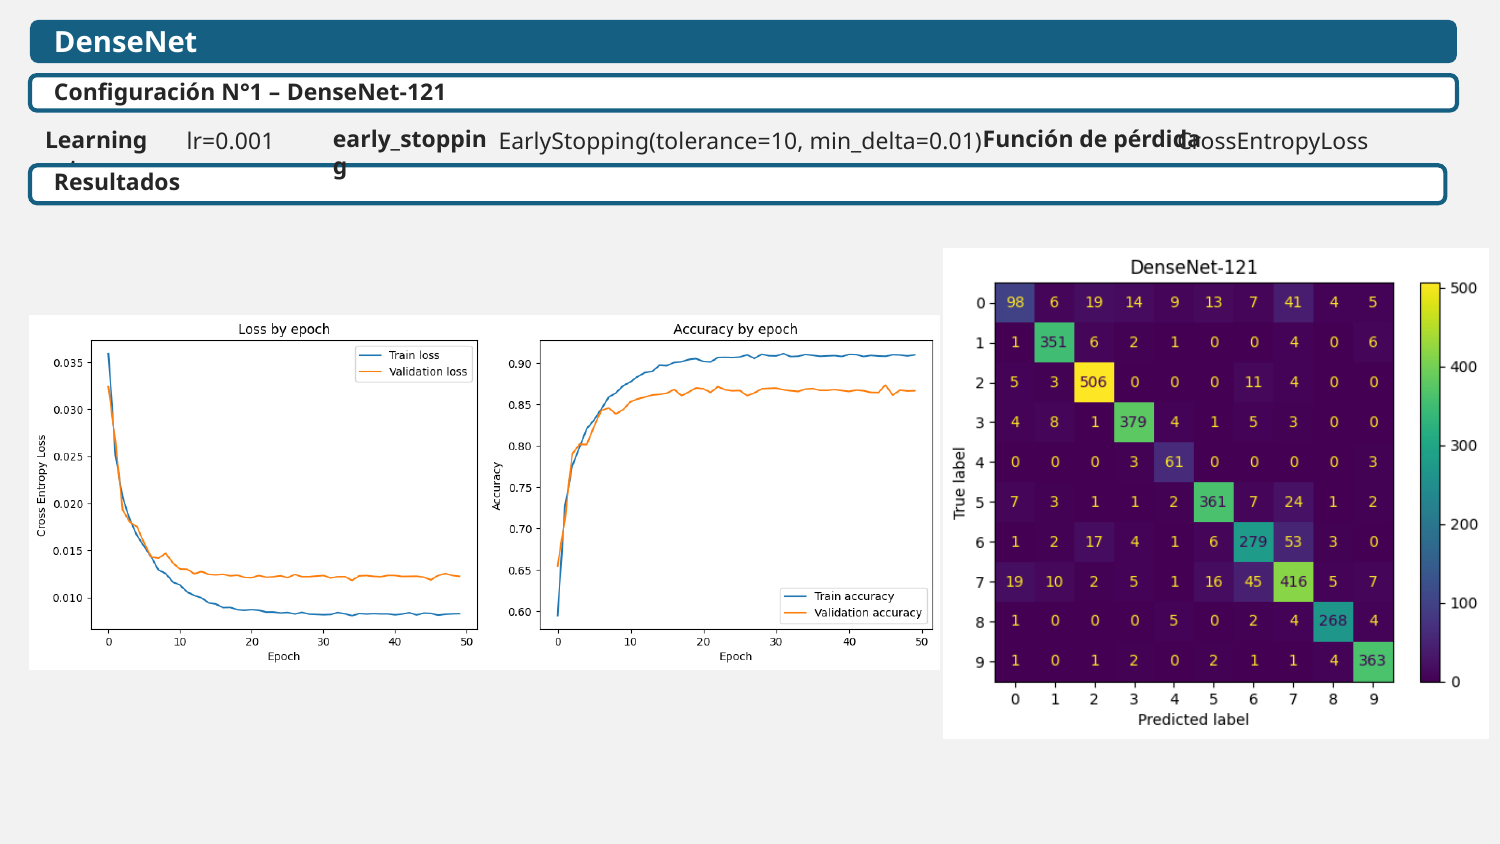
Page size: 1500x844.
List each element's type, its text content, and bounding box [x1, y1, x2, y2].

text_box DenseNet [54, 25, 861, 56]
text_box [29, 165, 1446, 204]
picture [29, 314, 940, 671]
text_box [29, 19, 1457, 64]
text_box Función de pérdida [1000, 124, 1177, 153]
text_box Resultados [54, 168, 307, 195]
text_box Configuración N°1 – DenseNet-121 [54, 78, 983, 104]
text_box CrossEntropyLoss [1177, 124, 1450, 162]
picture [943, 248, 1489, 739]
text_box early_stopping [332, 124, 500, 180]
text_box Learning rate [45, 125, 186, 165]
text_box lr=0.001 [186, 123, 290, 162]
text_box [30, 75, 1457, 111]
text_box EarlyStopping(tolerance=10, min_delta=0.01) [498, 123, 1000, 158]
